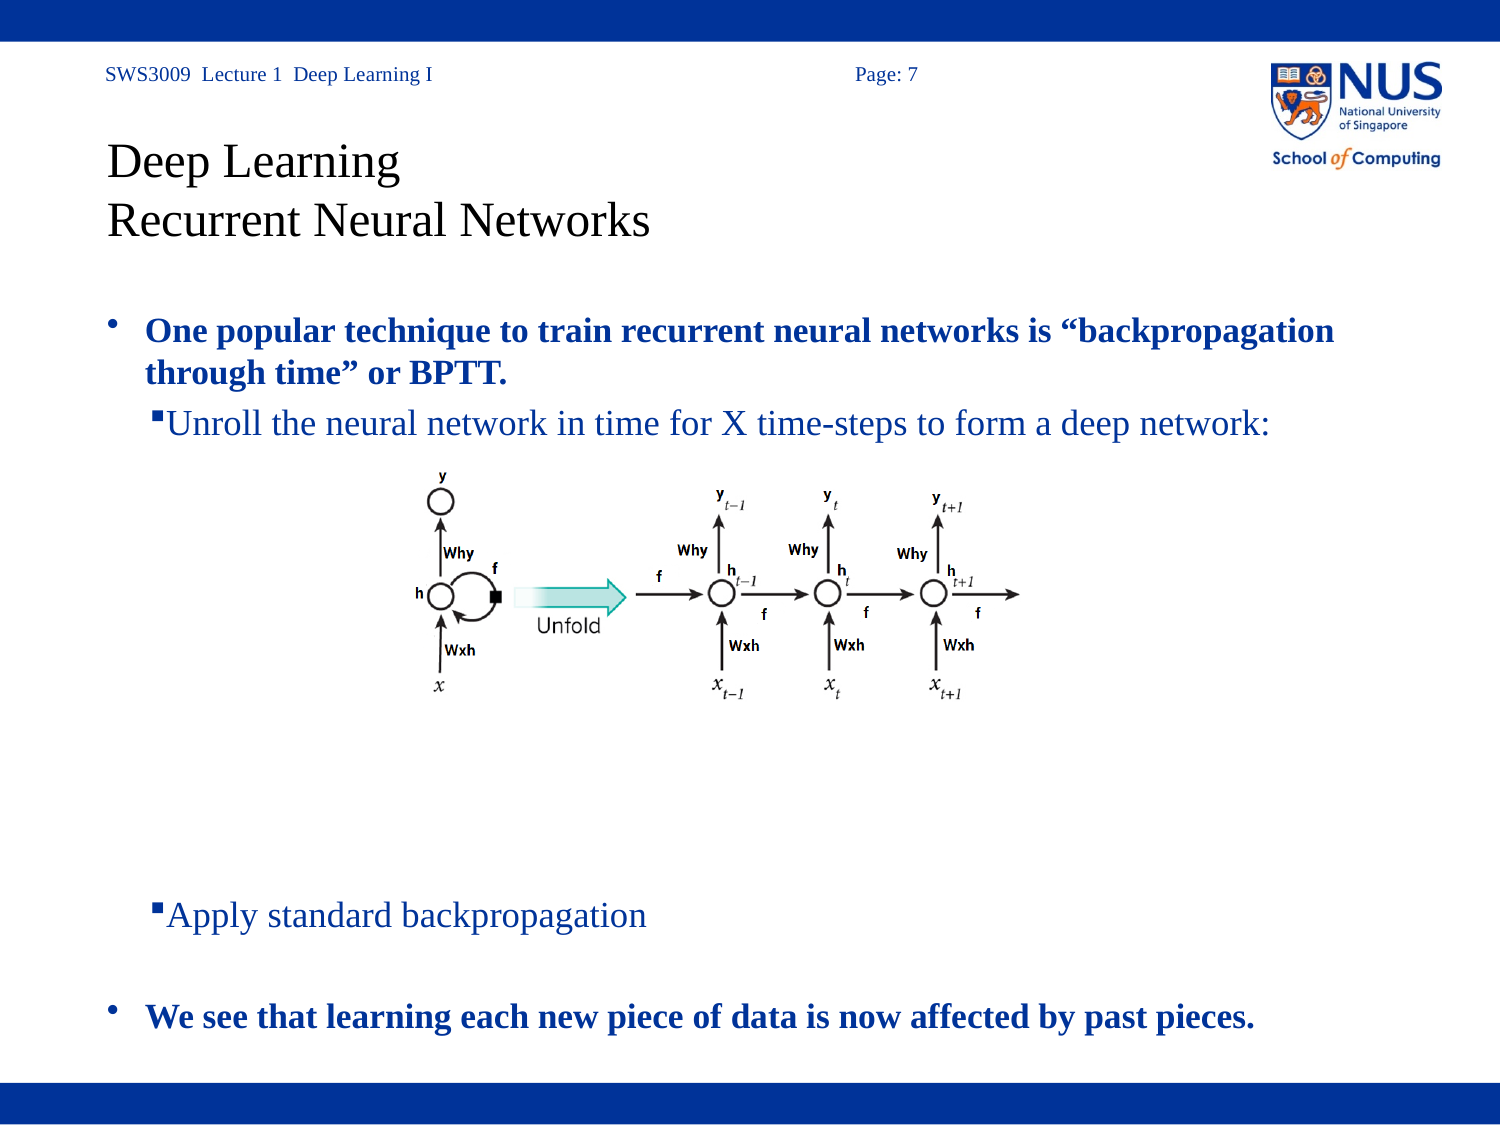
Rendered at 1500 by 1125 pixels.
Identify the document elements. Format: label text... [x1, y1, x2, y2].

title Deep Learning Recurrent Neural Networks [90, 93, 1160, 282]
list One popular technique to train recurrent neural networks is “backpropagation through time” or BPTT. Unroll the neural network in time for X time-steps to form a deep network: Apply standard backpropagation We see that learning each new piece of data is now affected by past pieces. [90, 298, 1366, 1022]
picture [1271, 61, 1442, 171]
picture [404, 458, 1051, 722]
